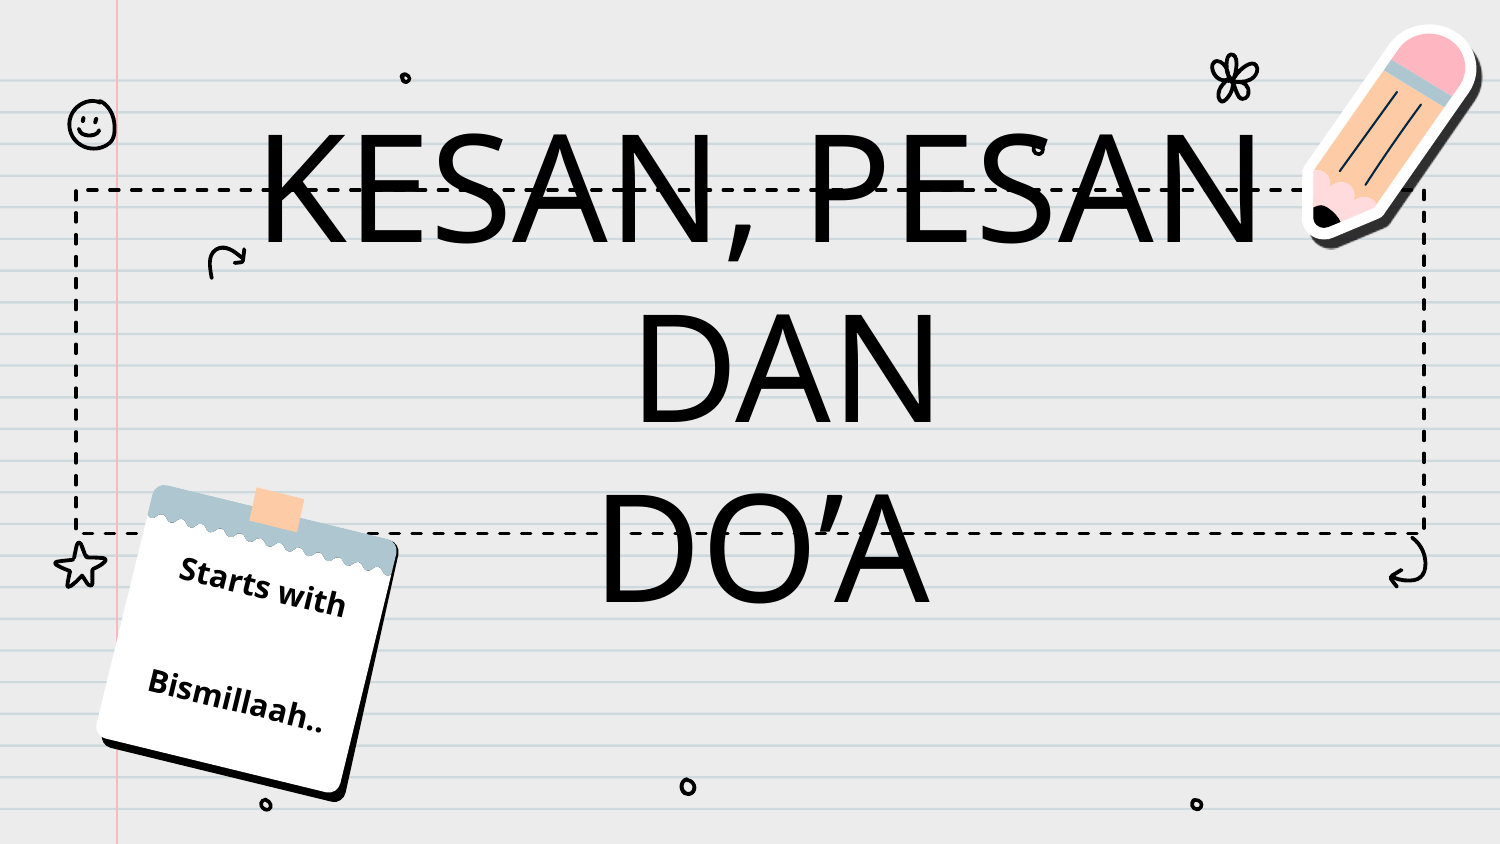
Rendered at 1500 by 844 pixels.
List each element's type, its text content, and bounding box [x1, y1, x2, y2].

subtitle KESAN, PESAN DAN DO’A [74, 188, 1426, 535]
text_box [92, 448, 414, 806]
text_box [1301, 24, 1484, 240]
